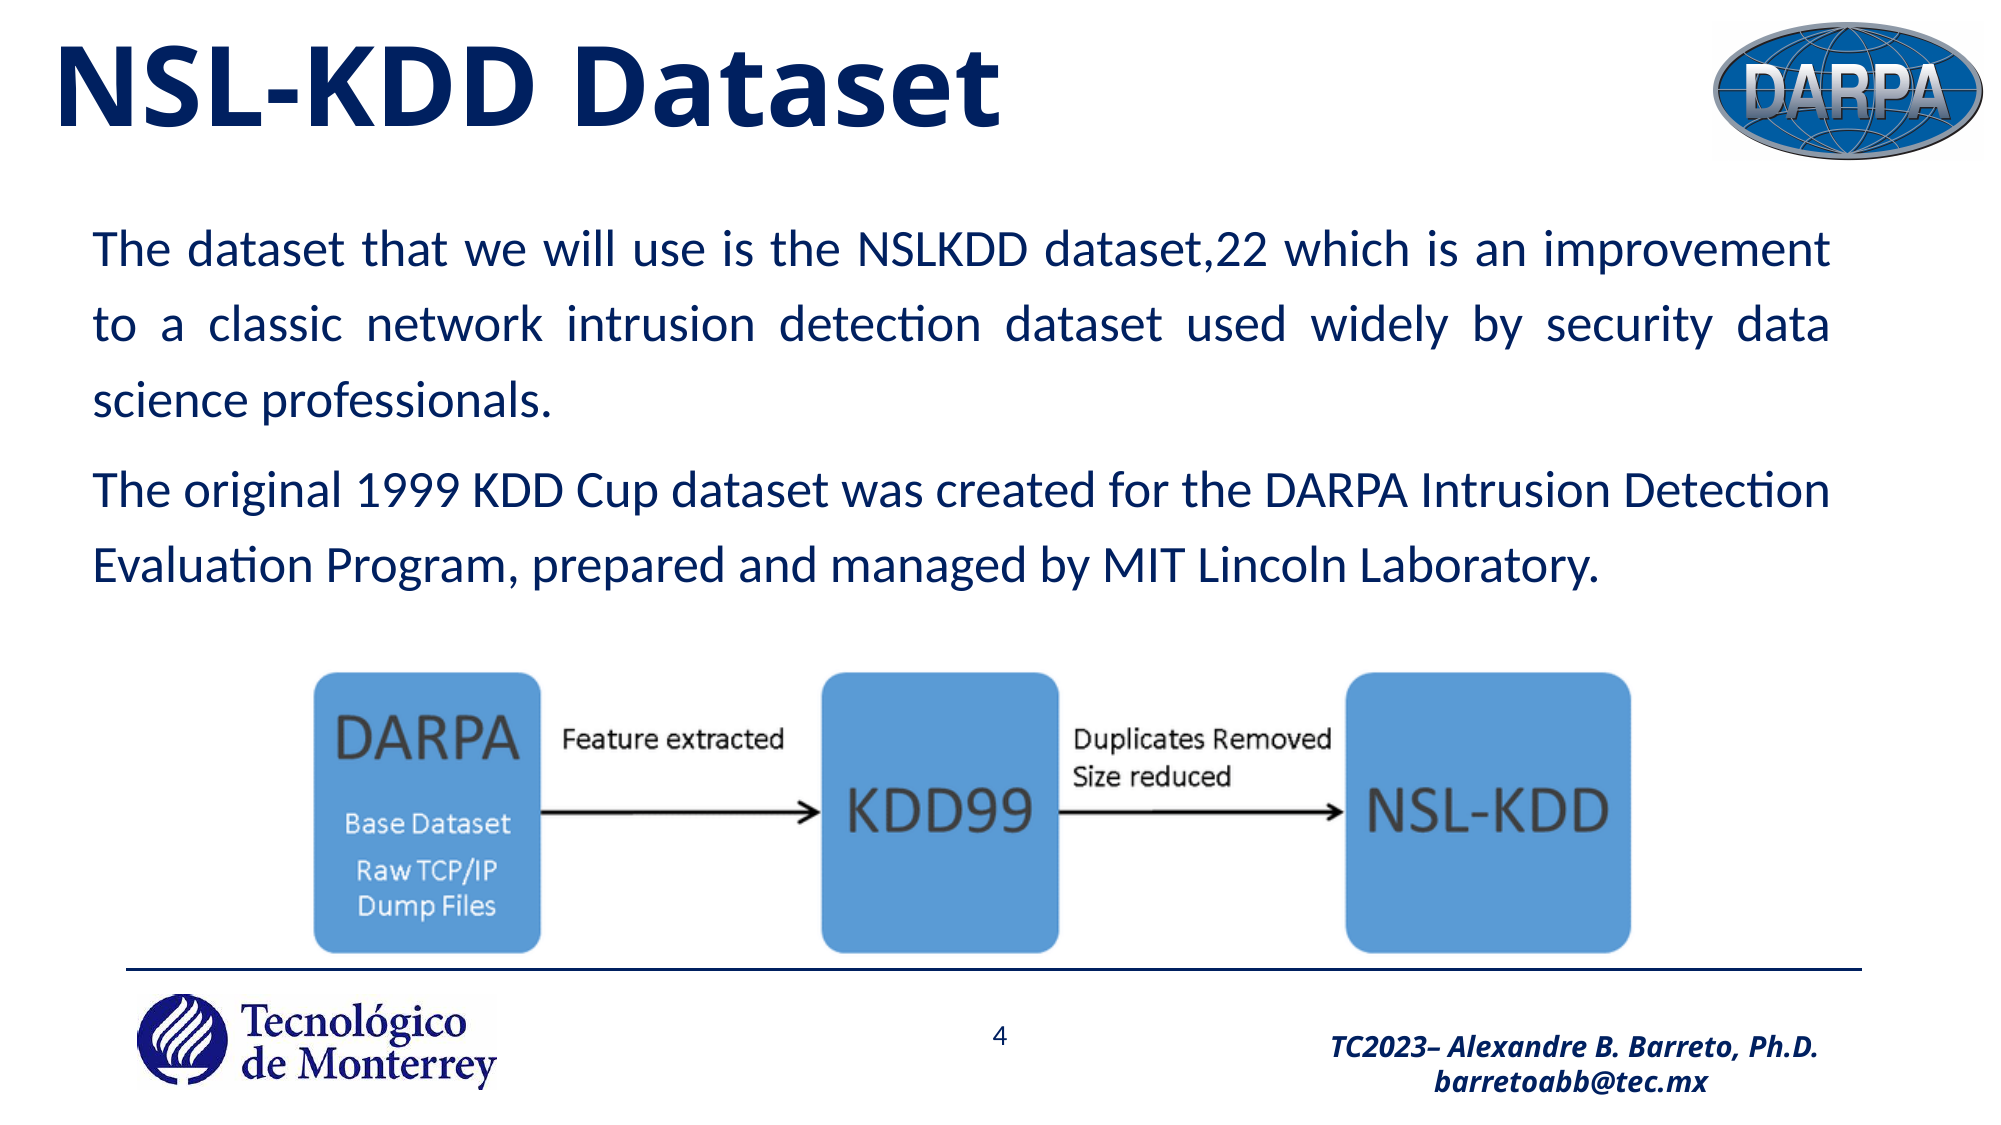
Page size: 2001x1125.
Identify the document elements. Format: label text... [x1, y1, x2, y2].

title NSL-KDD Dataset [36, 21, 1711, 158]
picture [137, 994, 497, 1090]
list The dataset that we will use is the NSLKDD dataset,22 which is an improvement to a classic network intrusion detection dataset used widely by security data science professionals. The original 1999 KDD Cup dataset was created for the DARPA Intrusion Detection Evaluation Program, prepared and managed by MIT Lincoln Laboratory. [77, 193, 1848, 669]
picture [1711, 21, 1984, 161]
picture [306, 668, 1636, 957]
